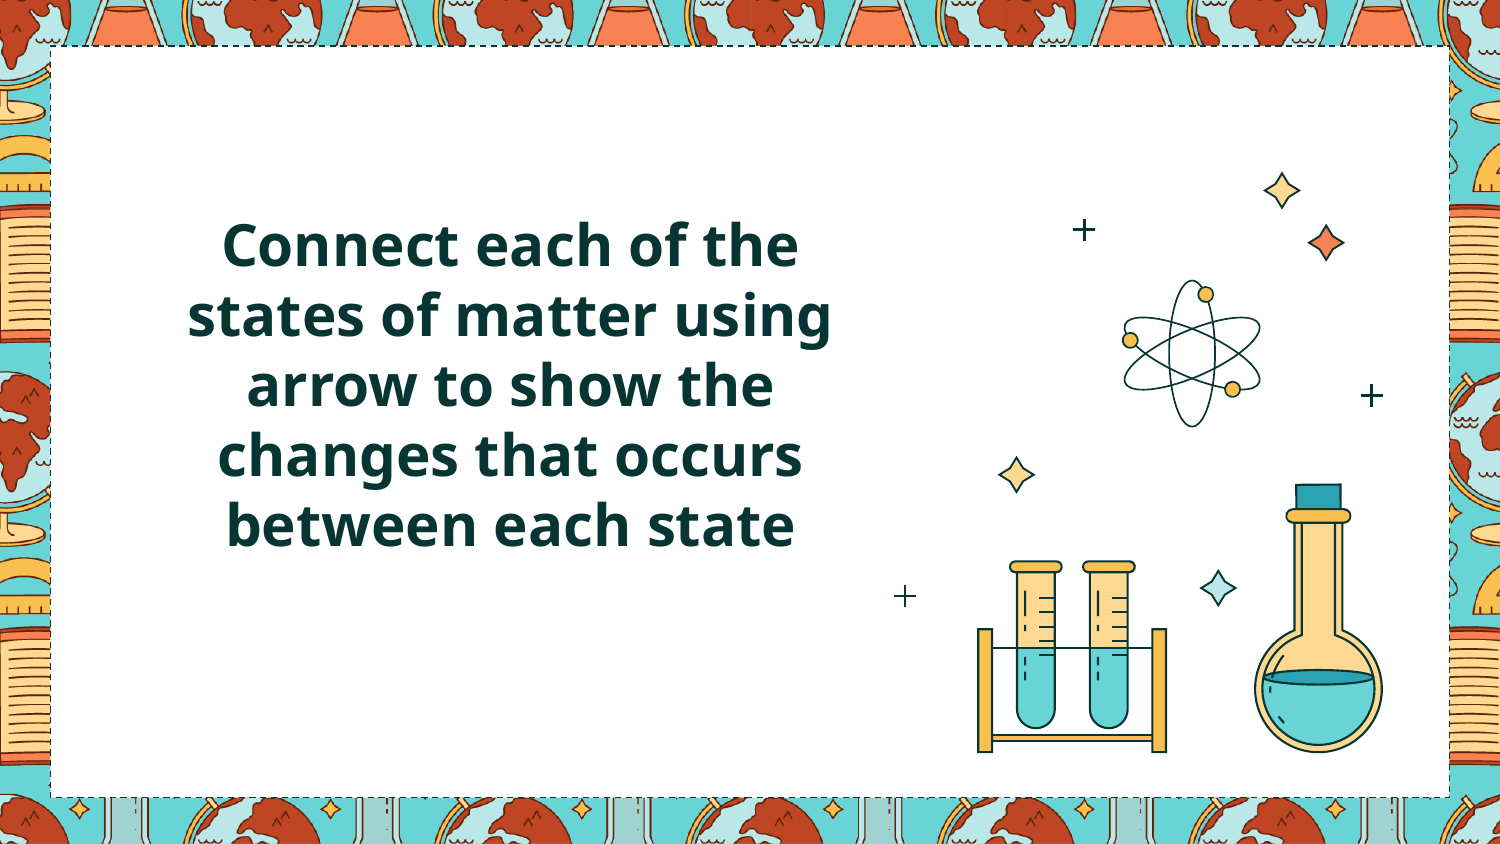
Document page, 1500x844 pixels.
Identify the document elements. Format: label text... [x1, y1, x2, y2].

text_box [976, 560, 1168, 754]
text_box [1306, 223, 1346, 262]
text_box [1120, 279, 1264, 428]
subtitle Connect each of the states of matter using arrow to show the changes that occurs between each state [169, 193, 852, 289]
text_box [893, 584, 917, 608]
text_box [1360, 384, 1384, 407]
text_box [1199, 568, 1238, 608]
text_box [1262, 171, 1302, 210]
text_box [1073, 218, 1096, 241]
picture [0, 0, 1500, 844]
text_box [997, 455, 1036, 495]
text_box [1253, 483, 1384, 754]
